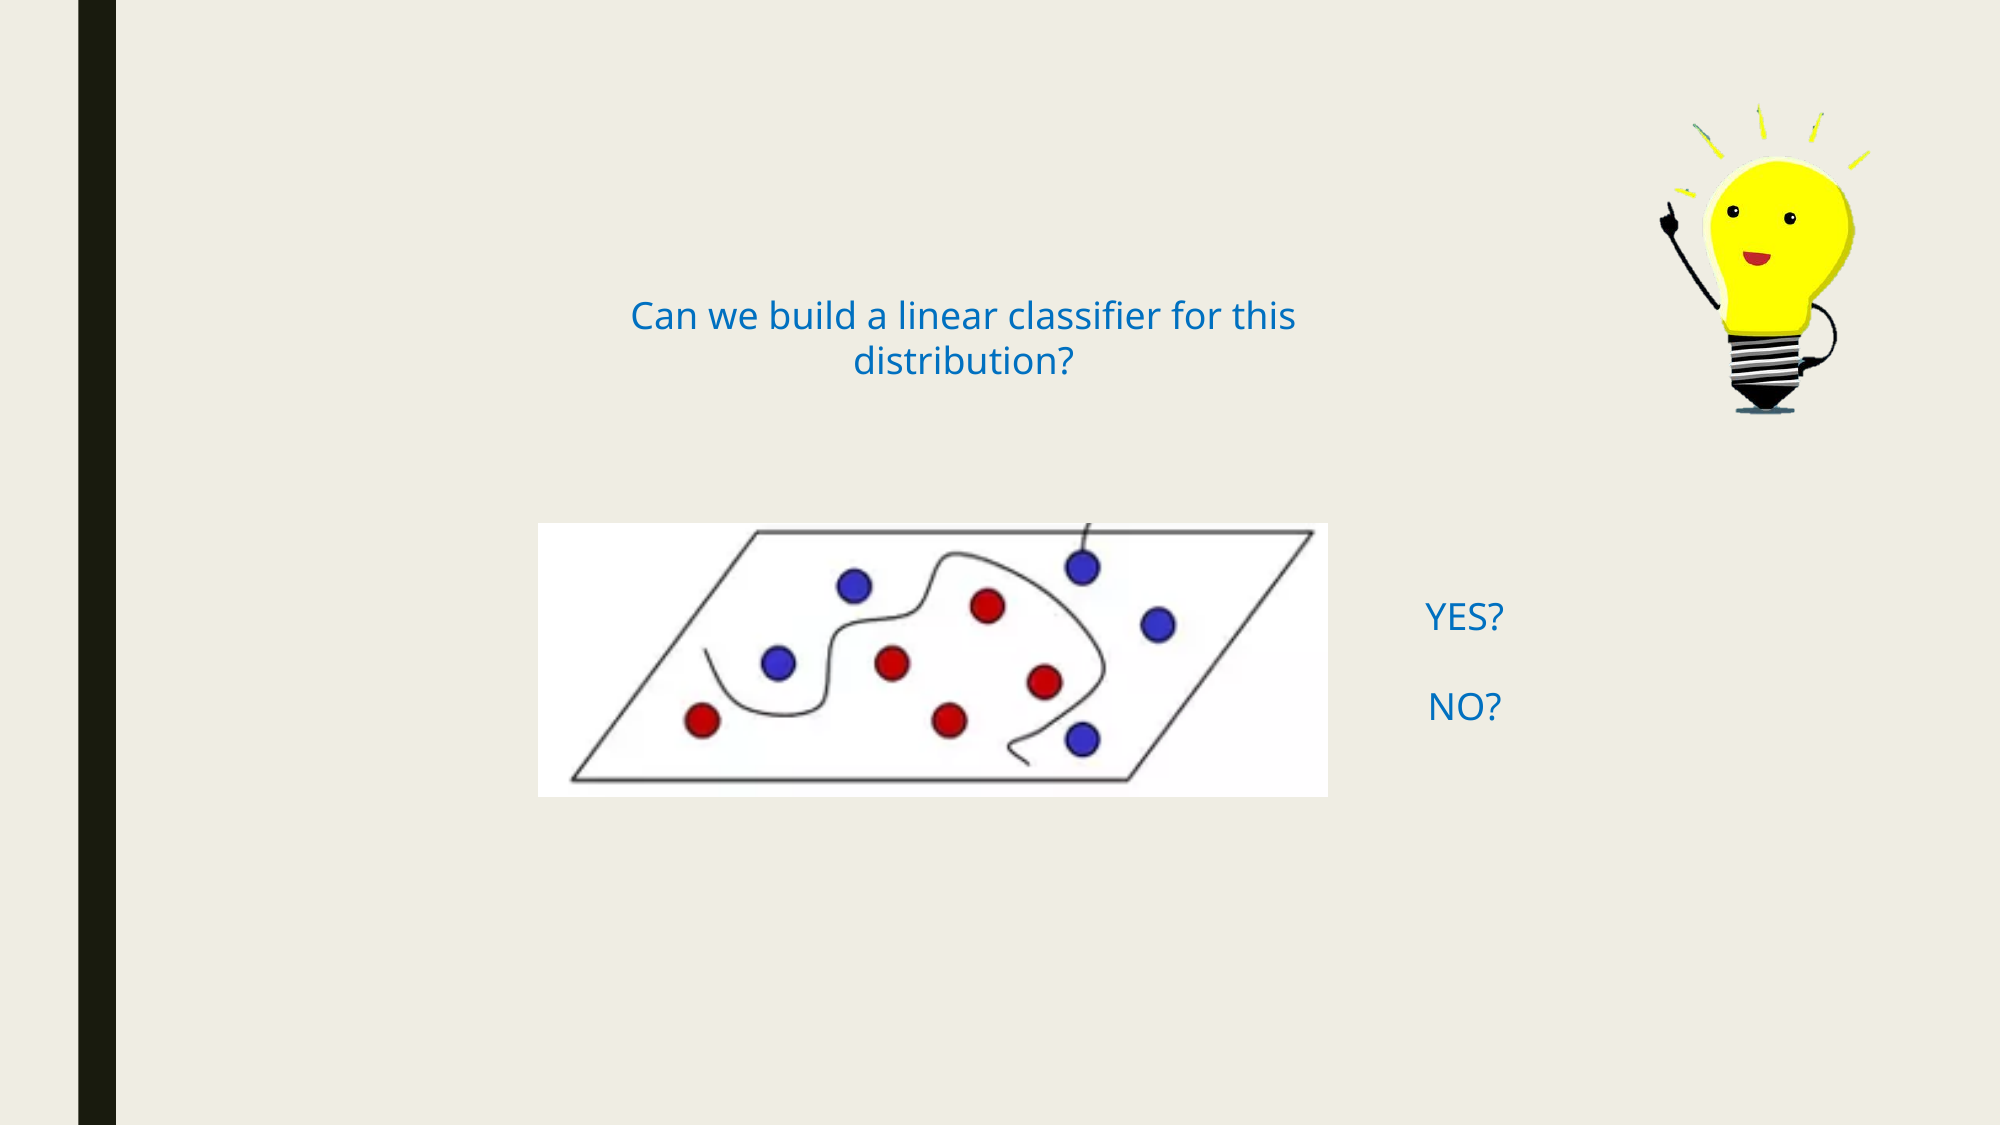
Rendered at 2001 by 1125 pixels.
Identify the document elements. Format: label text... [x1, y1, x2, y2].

picture [538, 523, 1328, 797]
picture [1600, 79, 1951, 430]
text_box Can we build a linear classifier for this distribution? [501, 268, 1427, 406]
text_box YES? NO? [1351, 525, 1578, 795]
